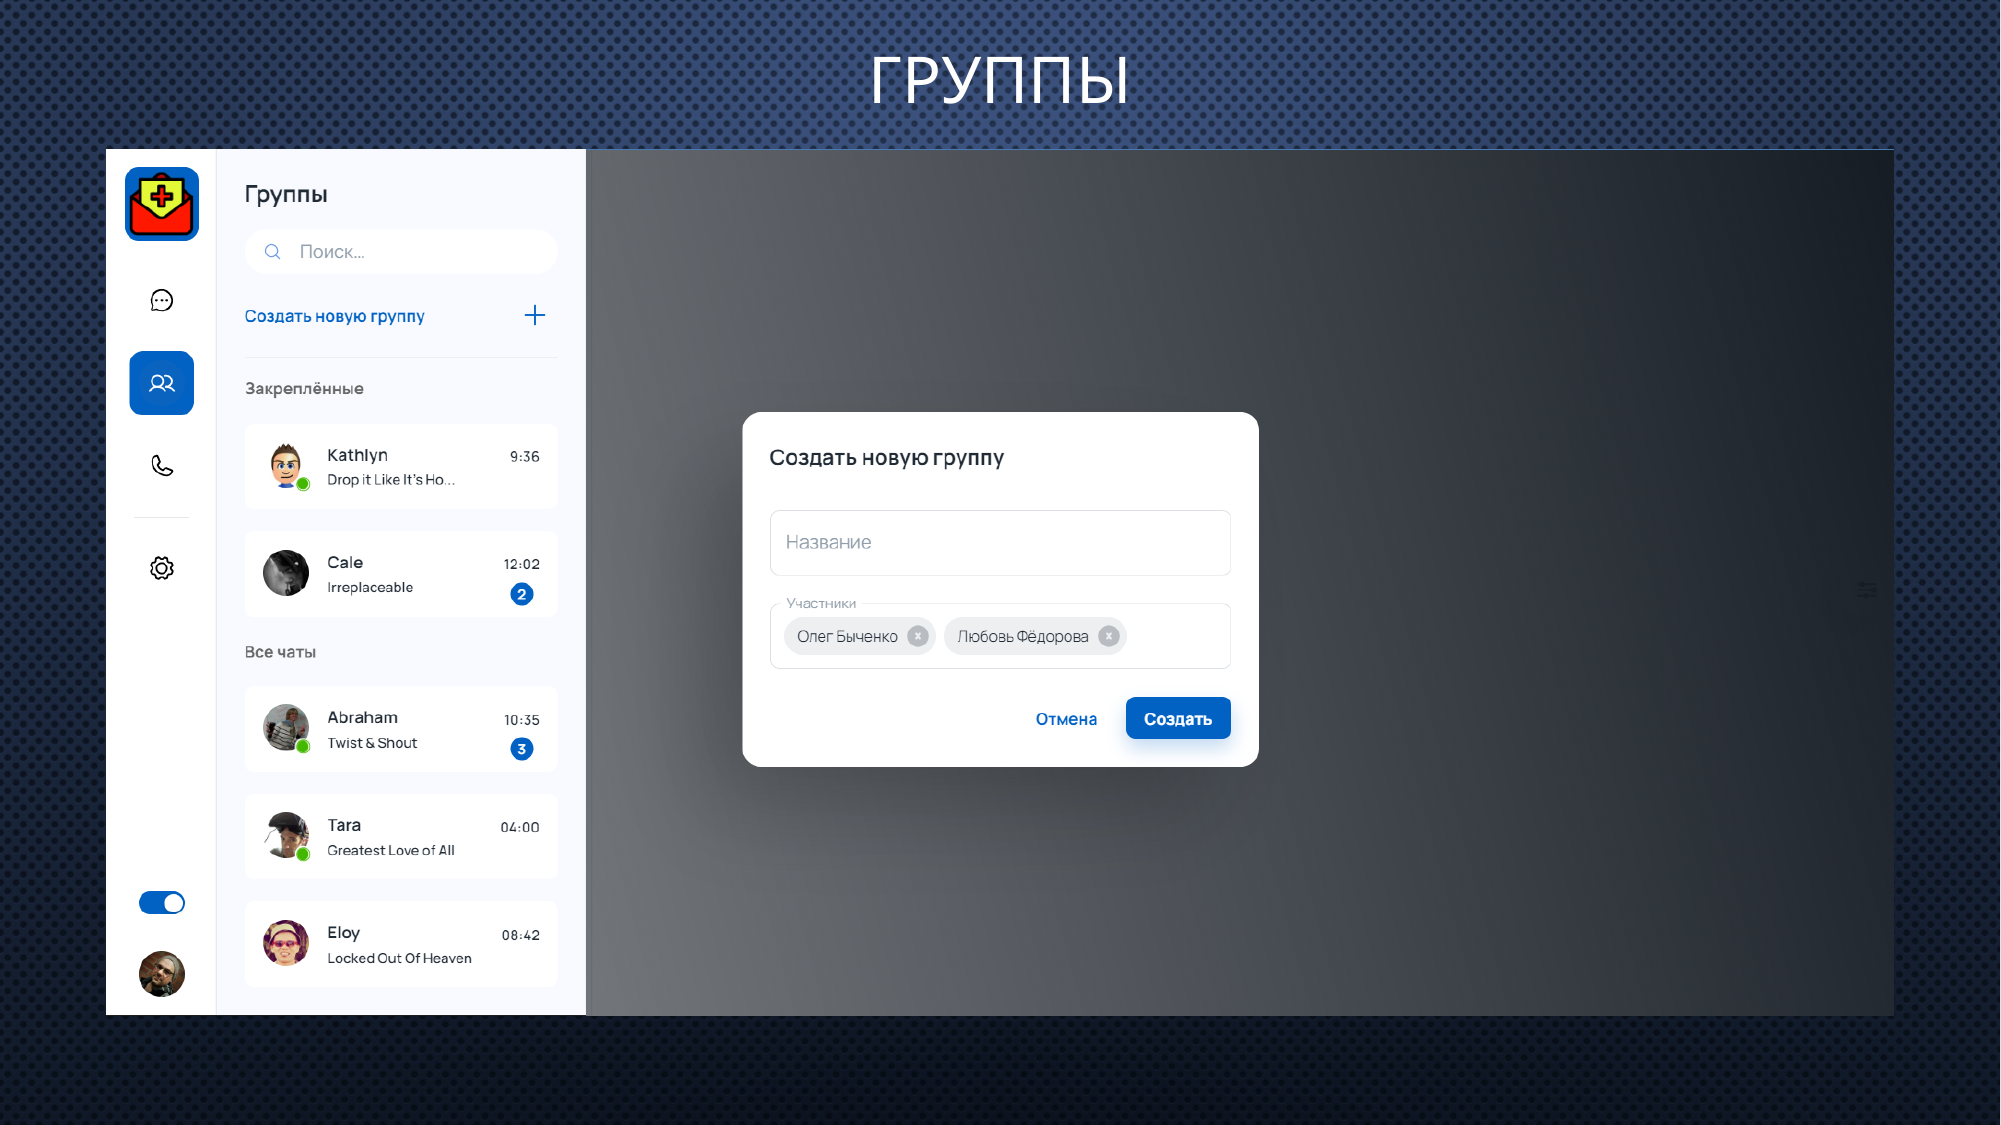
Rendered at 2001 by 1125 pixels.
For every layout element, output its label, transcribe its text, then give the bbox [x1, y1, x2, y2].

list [586, 149, 1894, 1016]
title Группы [187, 31, 1813, 124]
picture [106, 149, 586, 1016]
